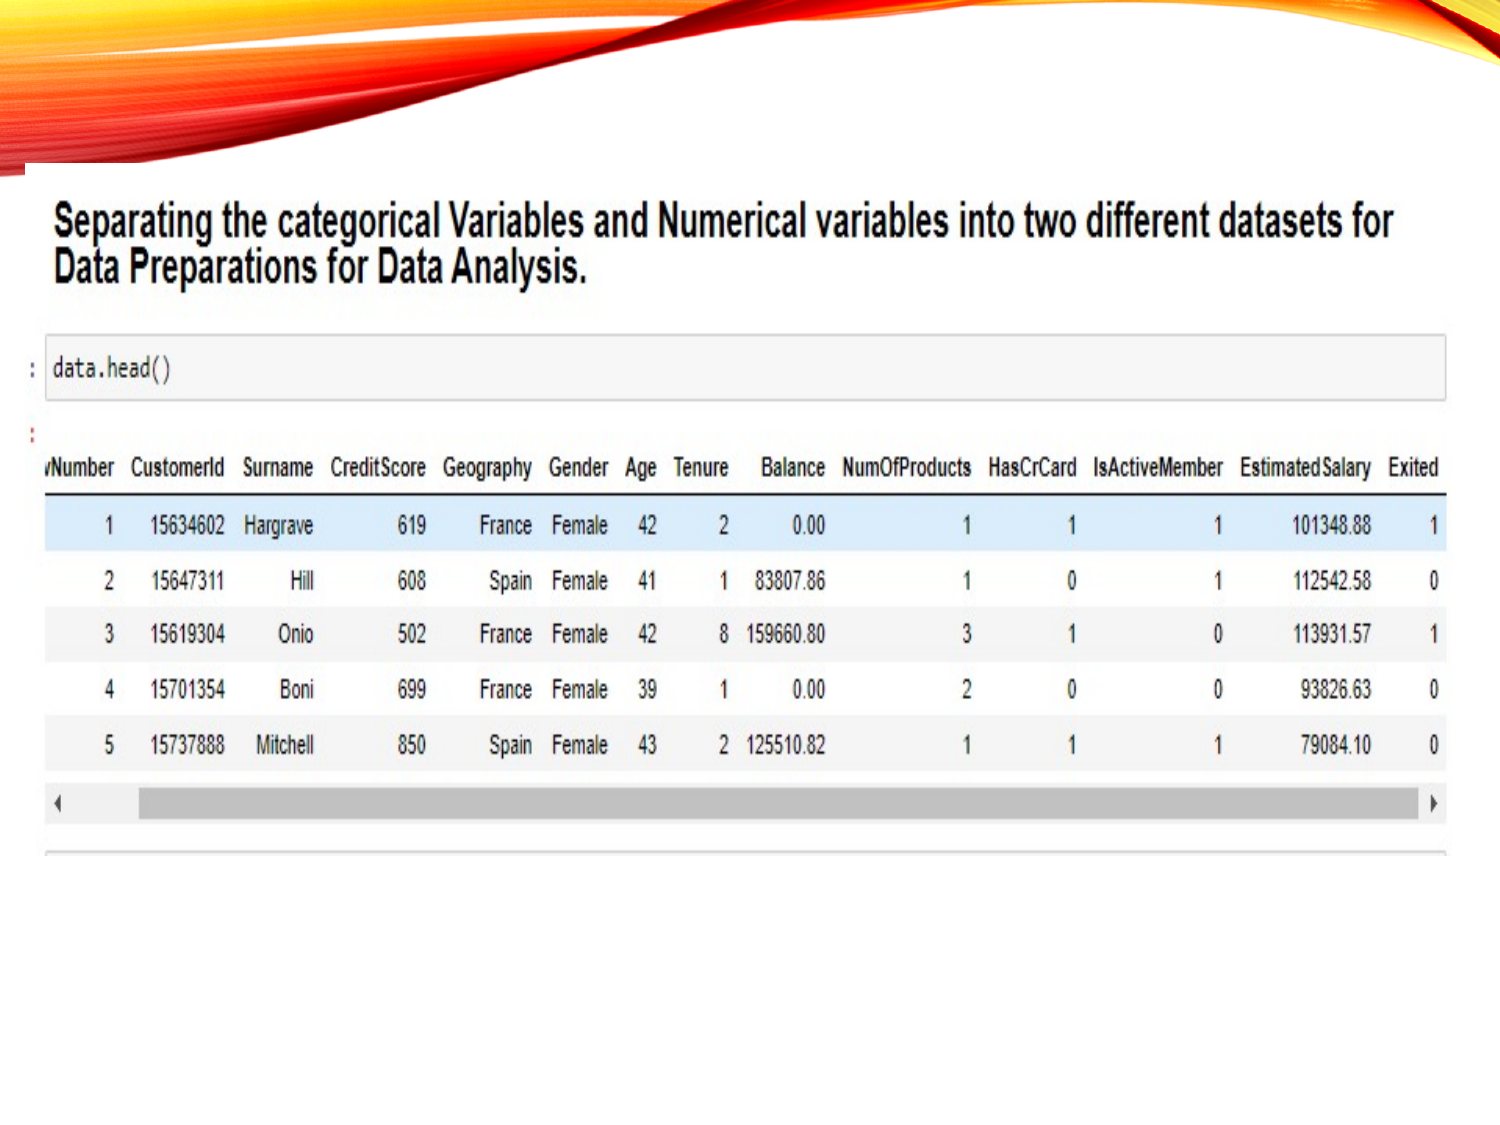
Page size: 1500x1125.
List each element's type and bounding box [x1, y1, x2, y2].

picture [0, 0, 1500, 856]
